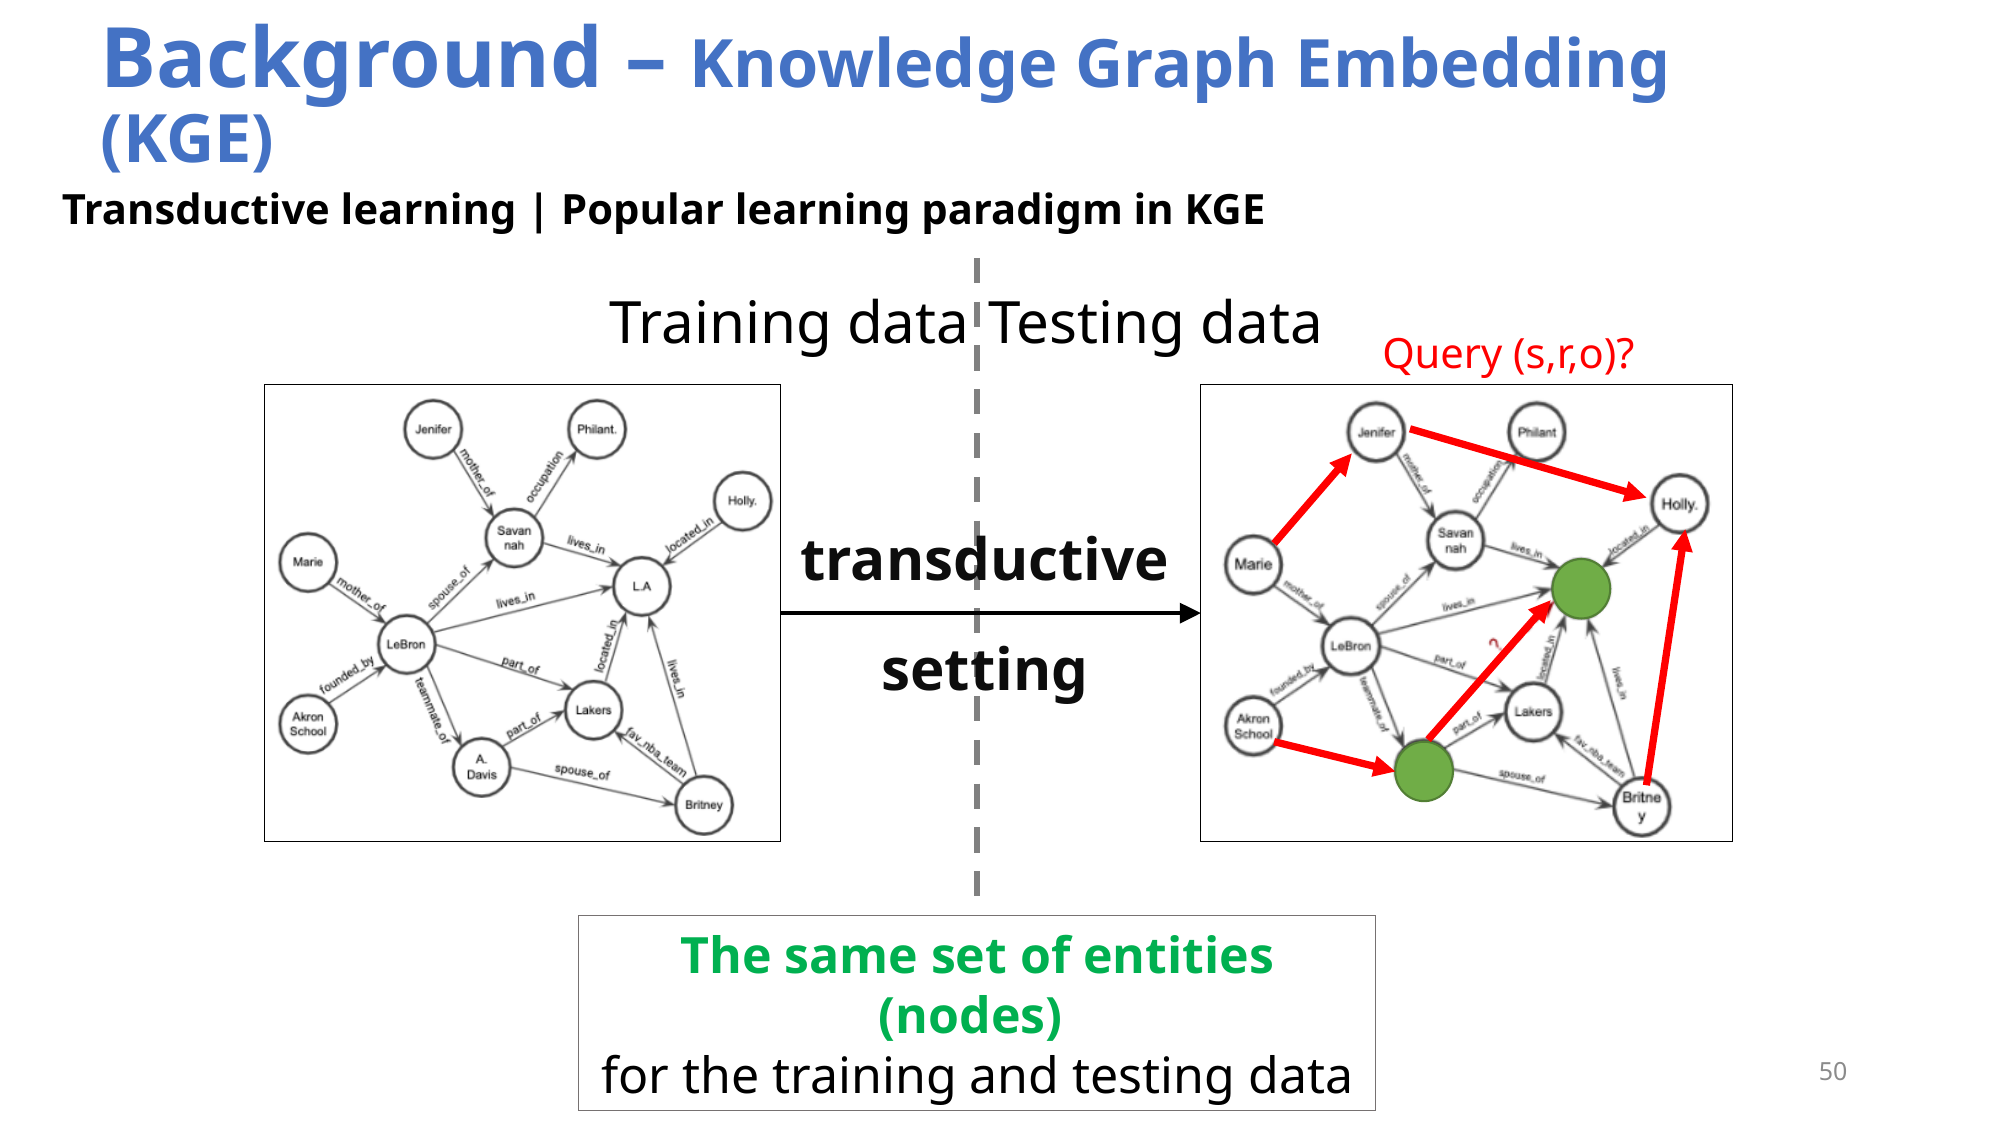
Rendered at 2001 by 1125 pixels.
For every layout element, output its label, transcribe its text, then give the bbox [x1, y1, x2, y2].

picture [264, 384, 781, 842]
title Background – Knowledge Graph Embedding (KGE) [85, 0, 1843, 193]
text_box Testing data [978, 277, 1338, 363]
text_box Query (s,r,o)? [1367, 319, 1650, 384]
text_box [1427, 600, 1551, 740]
text_box transductive setting [978, 514, 1184, 611]
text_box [1274, 453, 1352, 544]
text_box Testing data [973, 277, 977, 363]
text_box Training data [594, 277, 973, 363]
text_box Transductive learning | Popular learning paradigm in KGE [47, 175, 1281, 240]
text_box transductive setting [785, 514, 977, 611]
text_box transductive setting [785, 615, 977, 710]
text_box The same set of entities (nodes) for the training and testing data [578, 915, 1376, 1111]
picture [1200, 384, 1733, 842]
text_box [1646, 529, 1686, 786]
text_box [1409, 428, 1647, 498]
slide_number 50 [1412, 1042, 1863, 1103]
text_box transductive setting [978, 615, 1184, 710]
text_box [1274, 741, 1396, 772]
